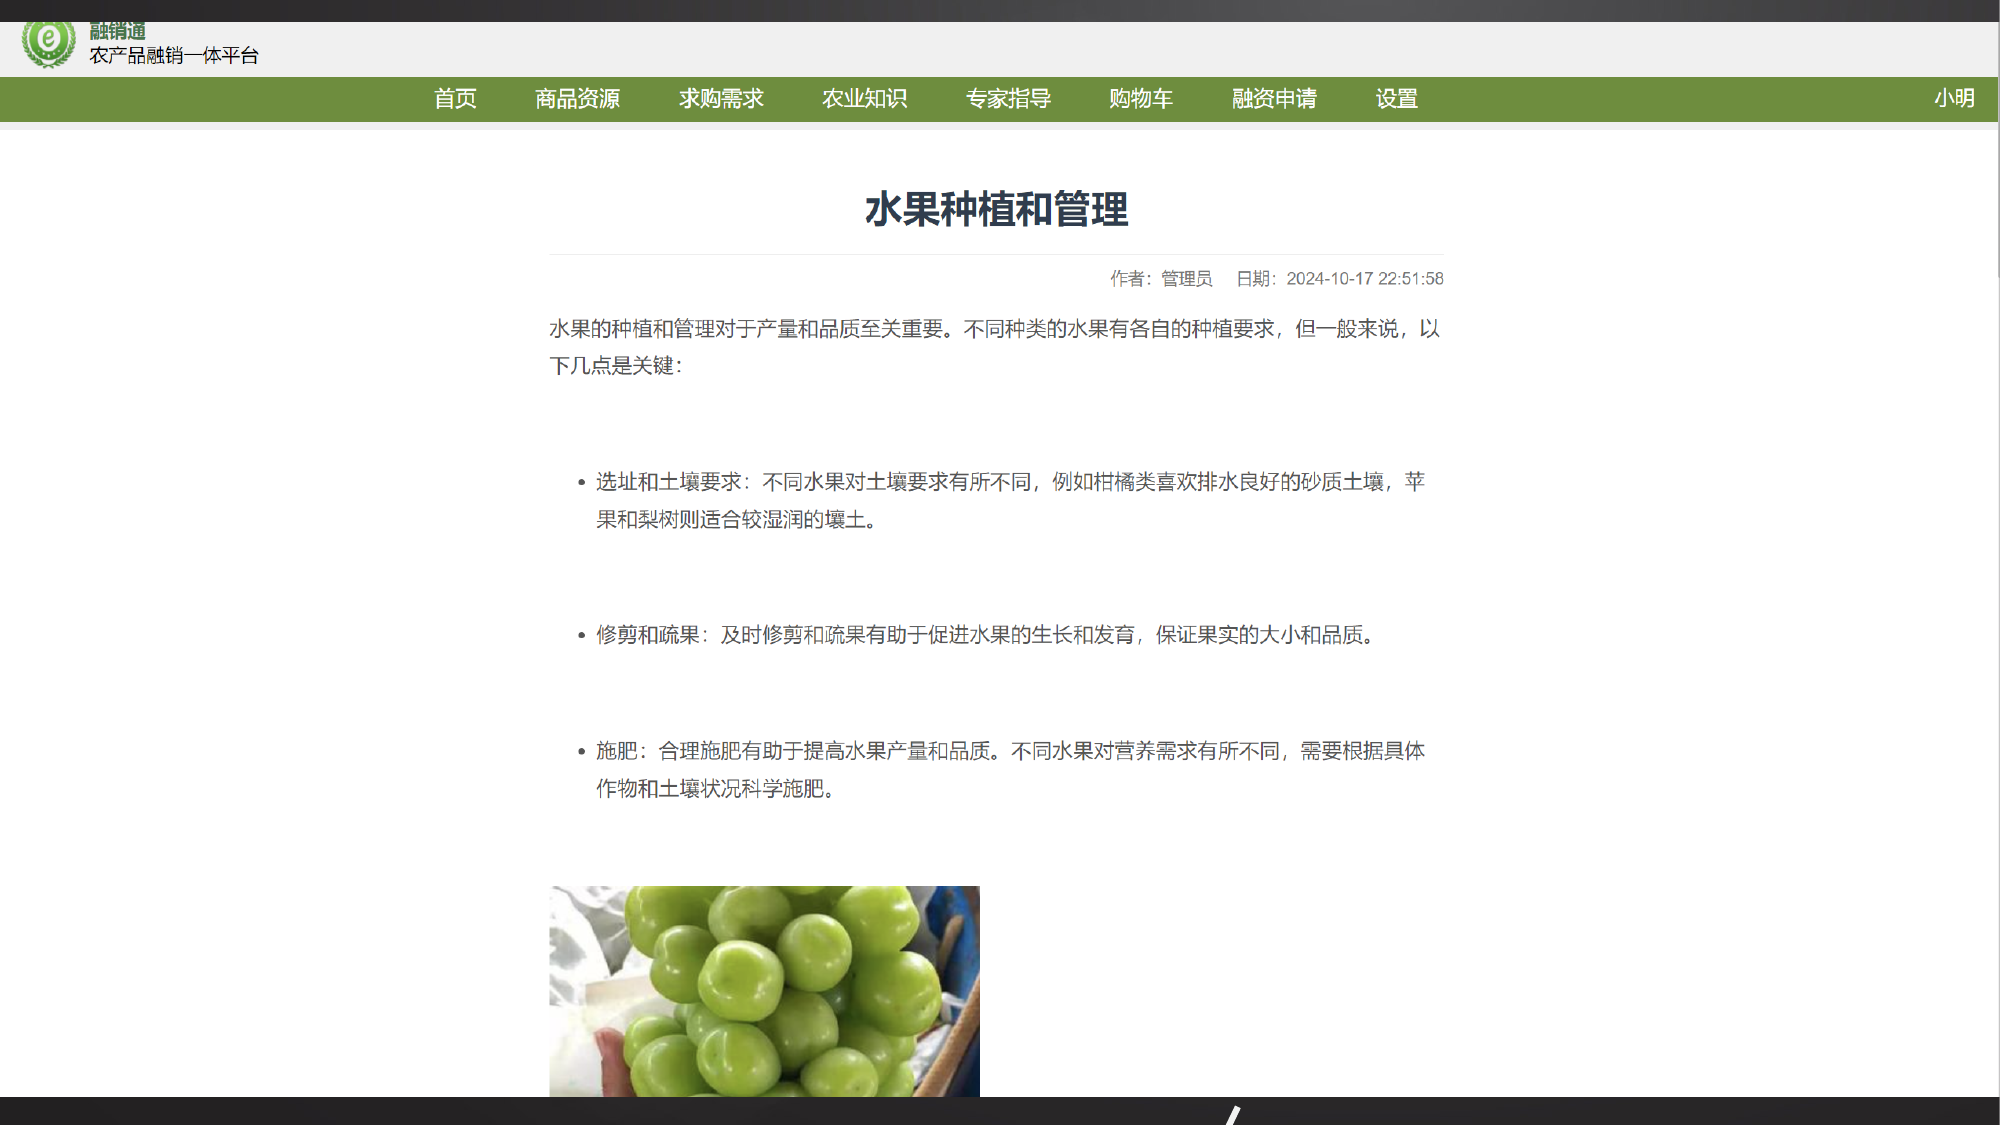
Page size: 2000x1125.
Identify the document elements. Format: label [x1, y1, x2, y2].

text_box [1184, 1106, 1522, 1125]
picture [0, 0, 2000, 1125]
